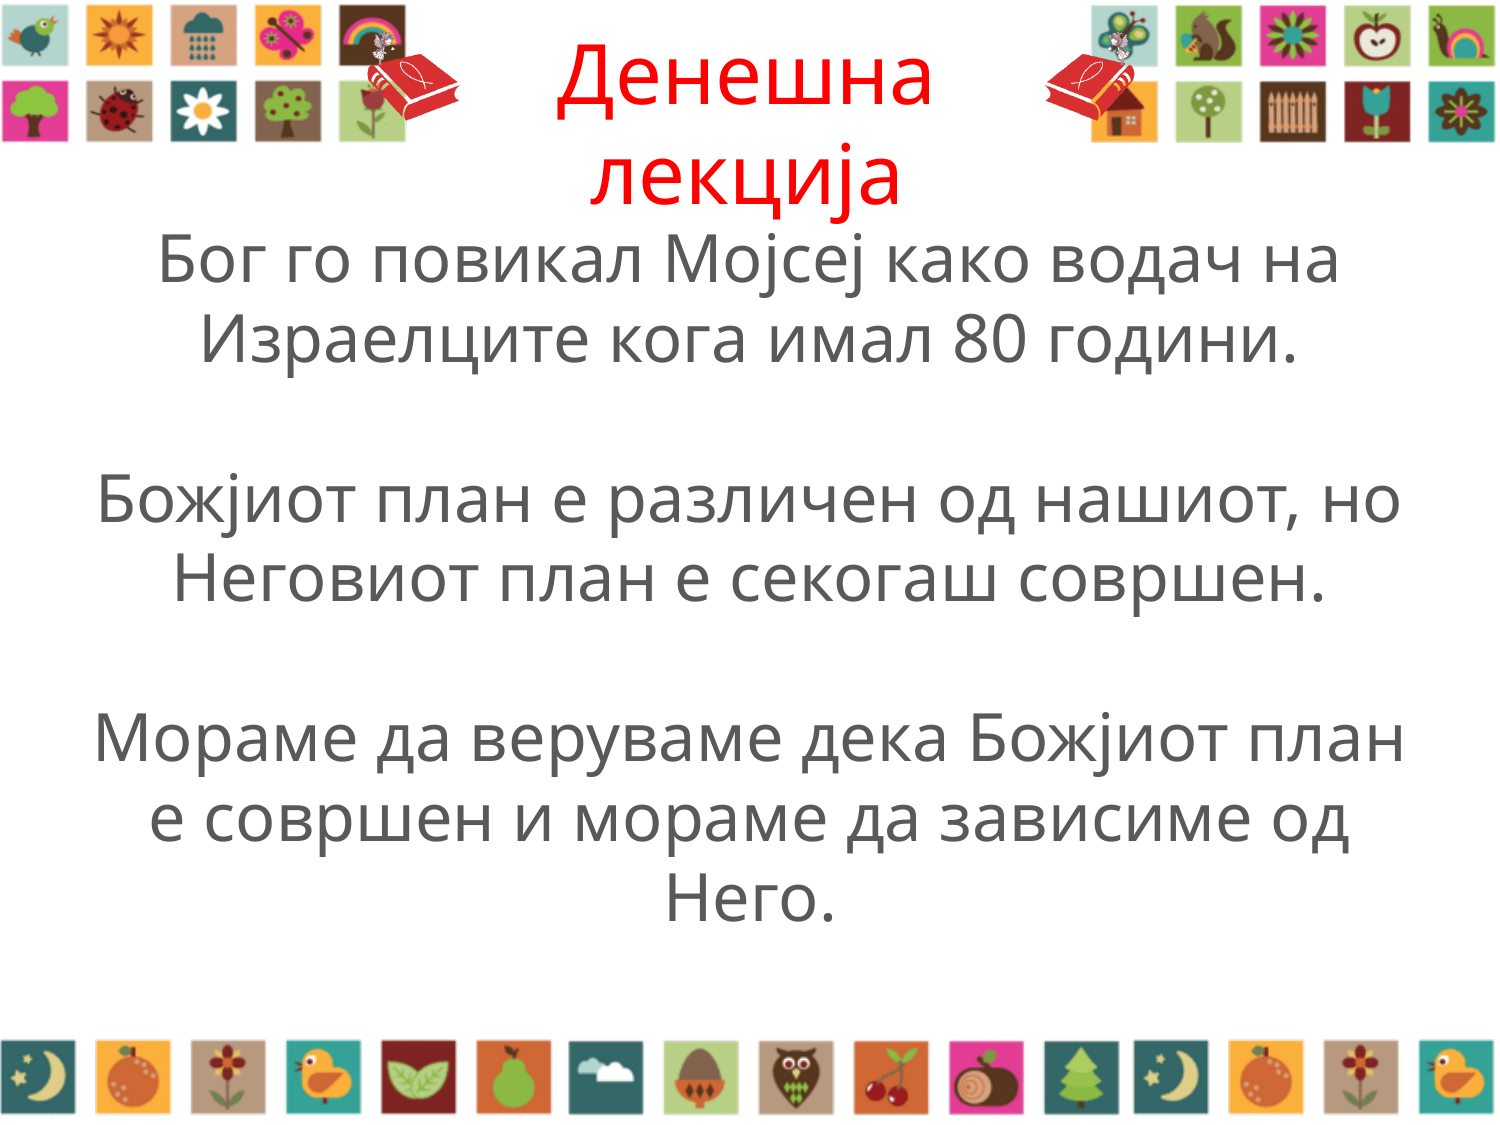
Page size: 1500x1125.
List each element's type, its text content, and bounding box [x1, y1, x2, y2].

picture [0, 3, 492, 150]
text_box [0, 1028, 1500, 1118]
picture [1013, 3, 1500, 150]
text_box Бог го повикал Мојсеј како водач на Израелците кога имал 80 години. Божјиот план е различен од нашиот, но Неговиот план е секогаш совршен. Мораме да веруваме дека Божјиот план е совршен и мораме да зависиме од Него. [76, 208, 1424, 943]
text_box Денешна лекција [414, 13, 1080, 208]
